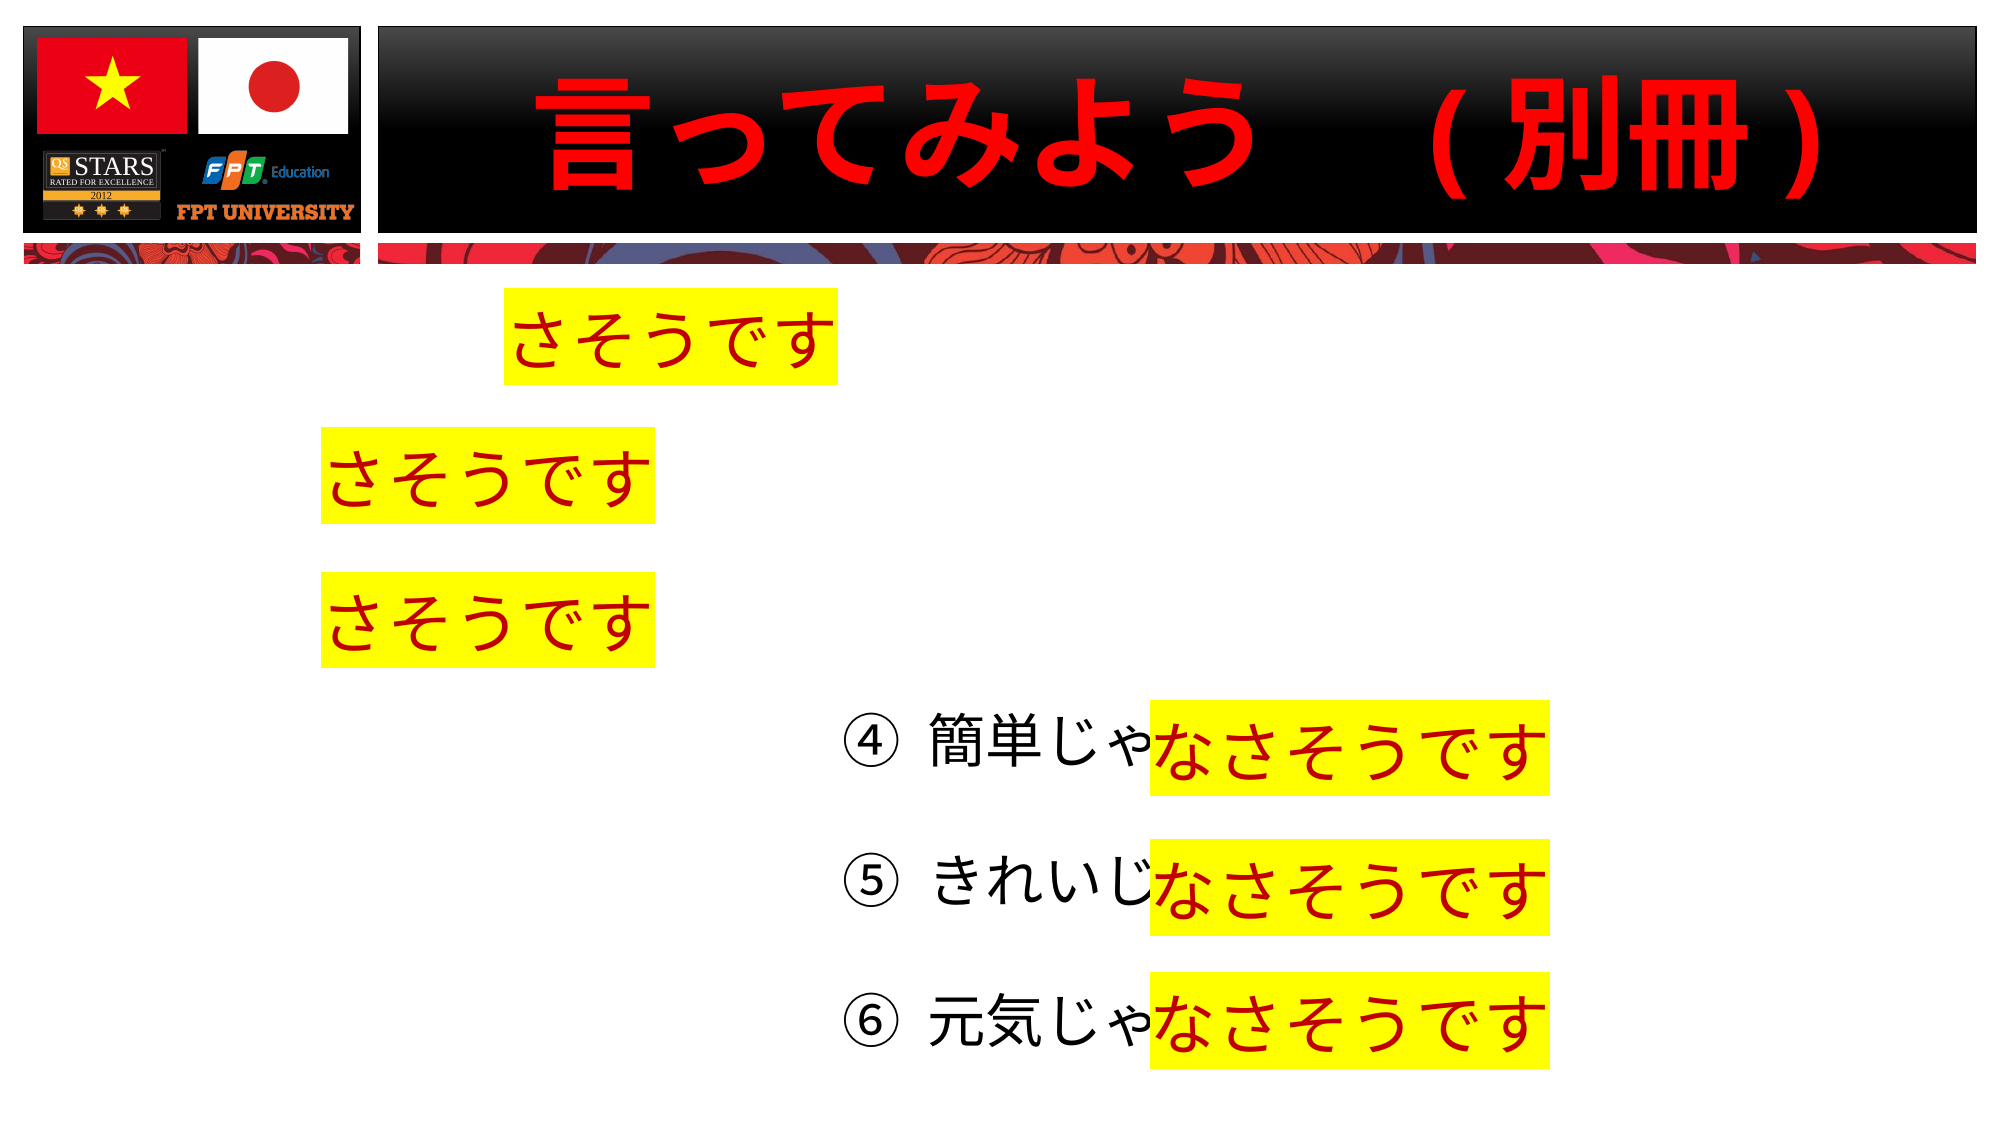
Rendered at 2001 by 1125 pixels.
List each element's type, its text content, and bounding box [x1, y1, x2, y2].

text_box なさそうです [1134, 842, 1612, 938]
text_box 言ってみよう (別冊) [378, 26, 1977, 233]
text_box [23, 26, 361, 233]
picture [36, 136, 361, 233]
text_box なさそうです [1134, 975, 1612, 1071]
picture [37, 38, 187, 134]
text_box なさそうです [1134, 703, 1612, 798]
picture [198, 38, 349, 134]
picture [378, 243, 1977, 264]
picture [23, 243, 361, 264]
text_box ④ 簡単じゃありません ⑤ きれいじゃありません ⑥ 元気じゃありません [827, 696, 1828, 1062]
text_box さそうです [306, 430, 673, 526]
text_box さそうです [489, 291, 857, 387]
text_box さそうです [306, 574, 673, 670]
